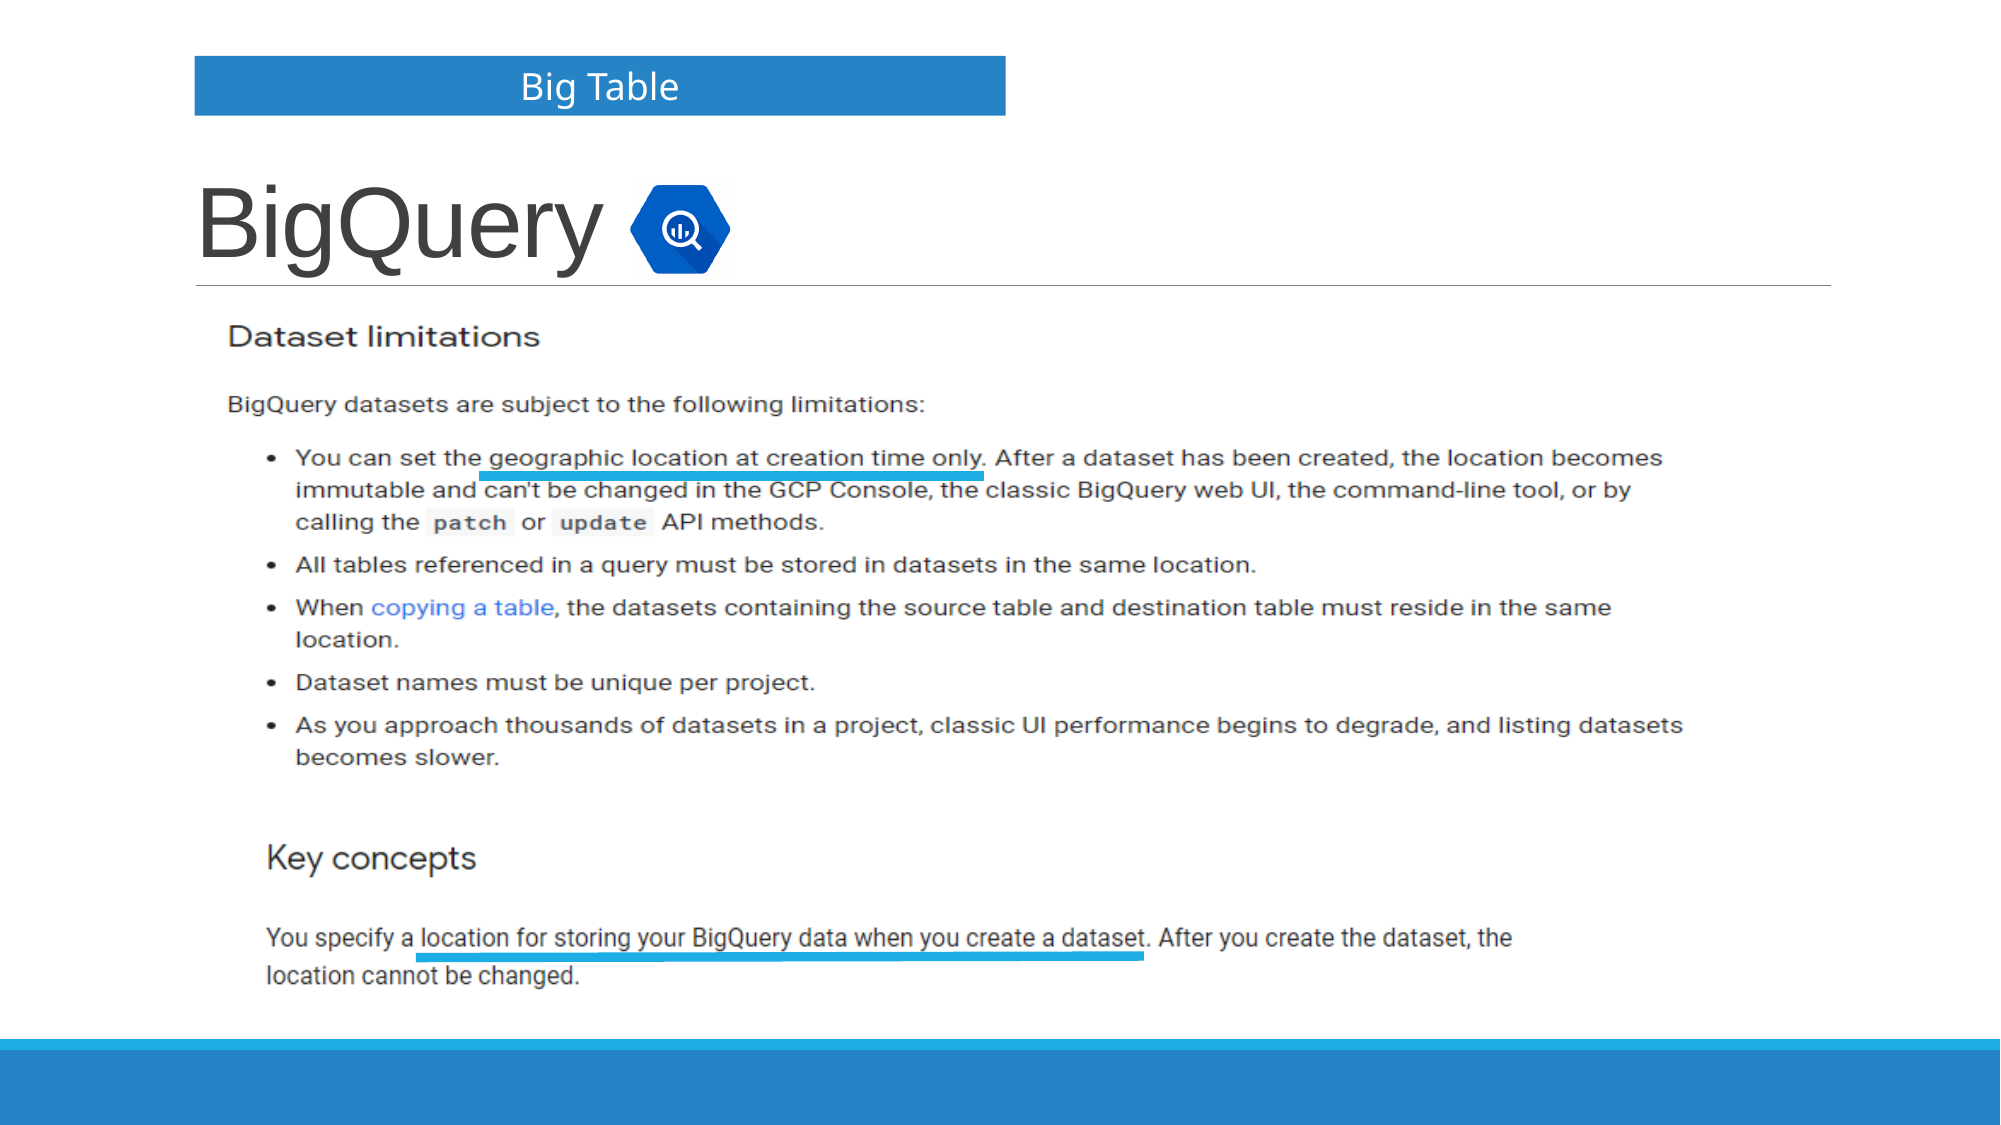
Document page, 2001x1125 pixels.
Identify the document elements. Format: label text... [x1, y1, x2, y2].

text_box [415, 955, 1145, 959]
title BigQuery [180, 116, 1830, 285]
picture [193, 296, 1707, 1005]
text_box Big Table [194, 55, 1006, 116]
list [628, 176, 733, 281]
